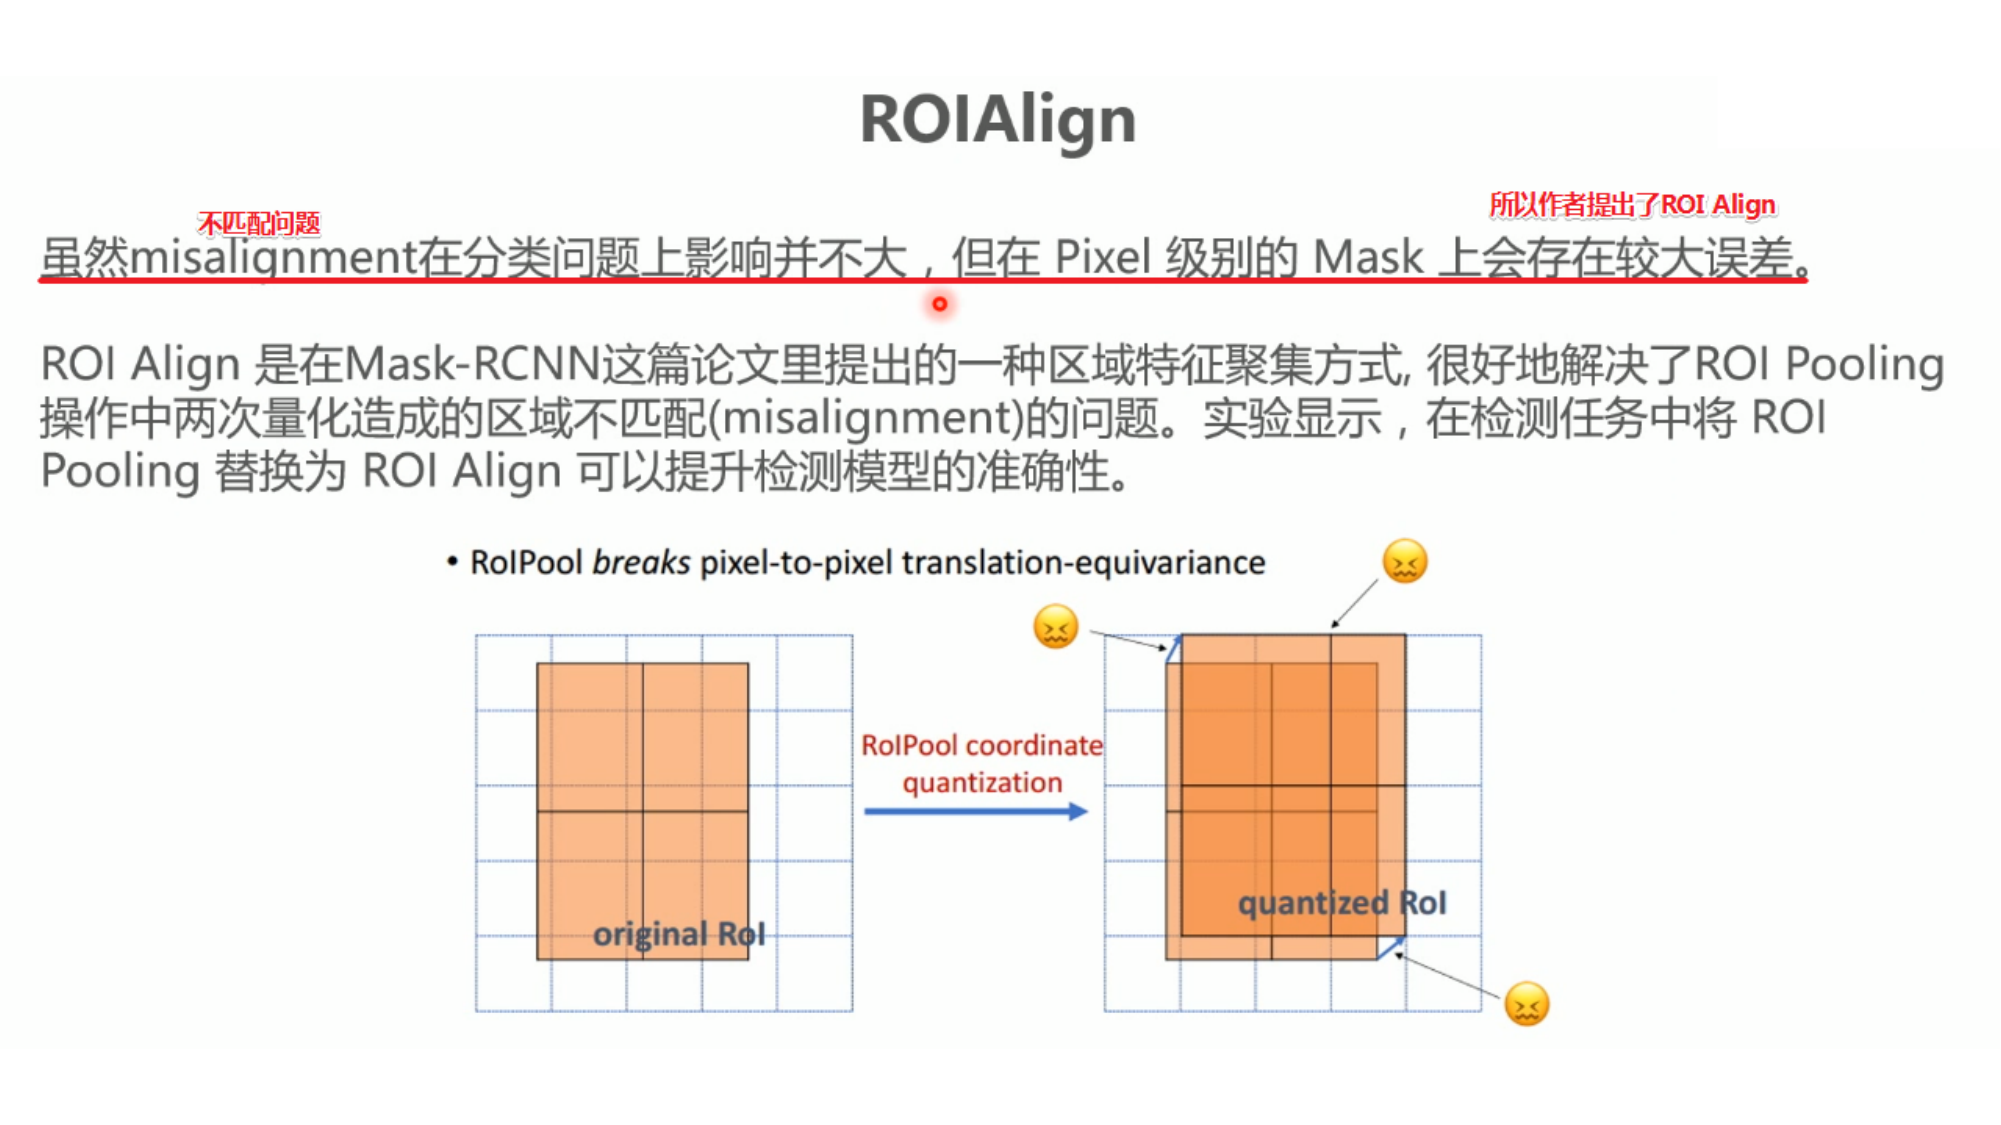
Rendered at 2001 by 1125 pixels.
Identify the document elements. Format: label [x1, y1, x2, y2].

picture [0, 76, 2000, 1049]
